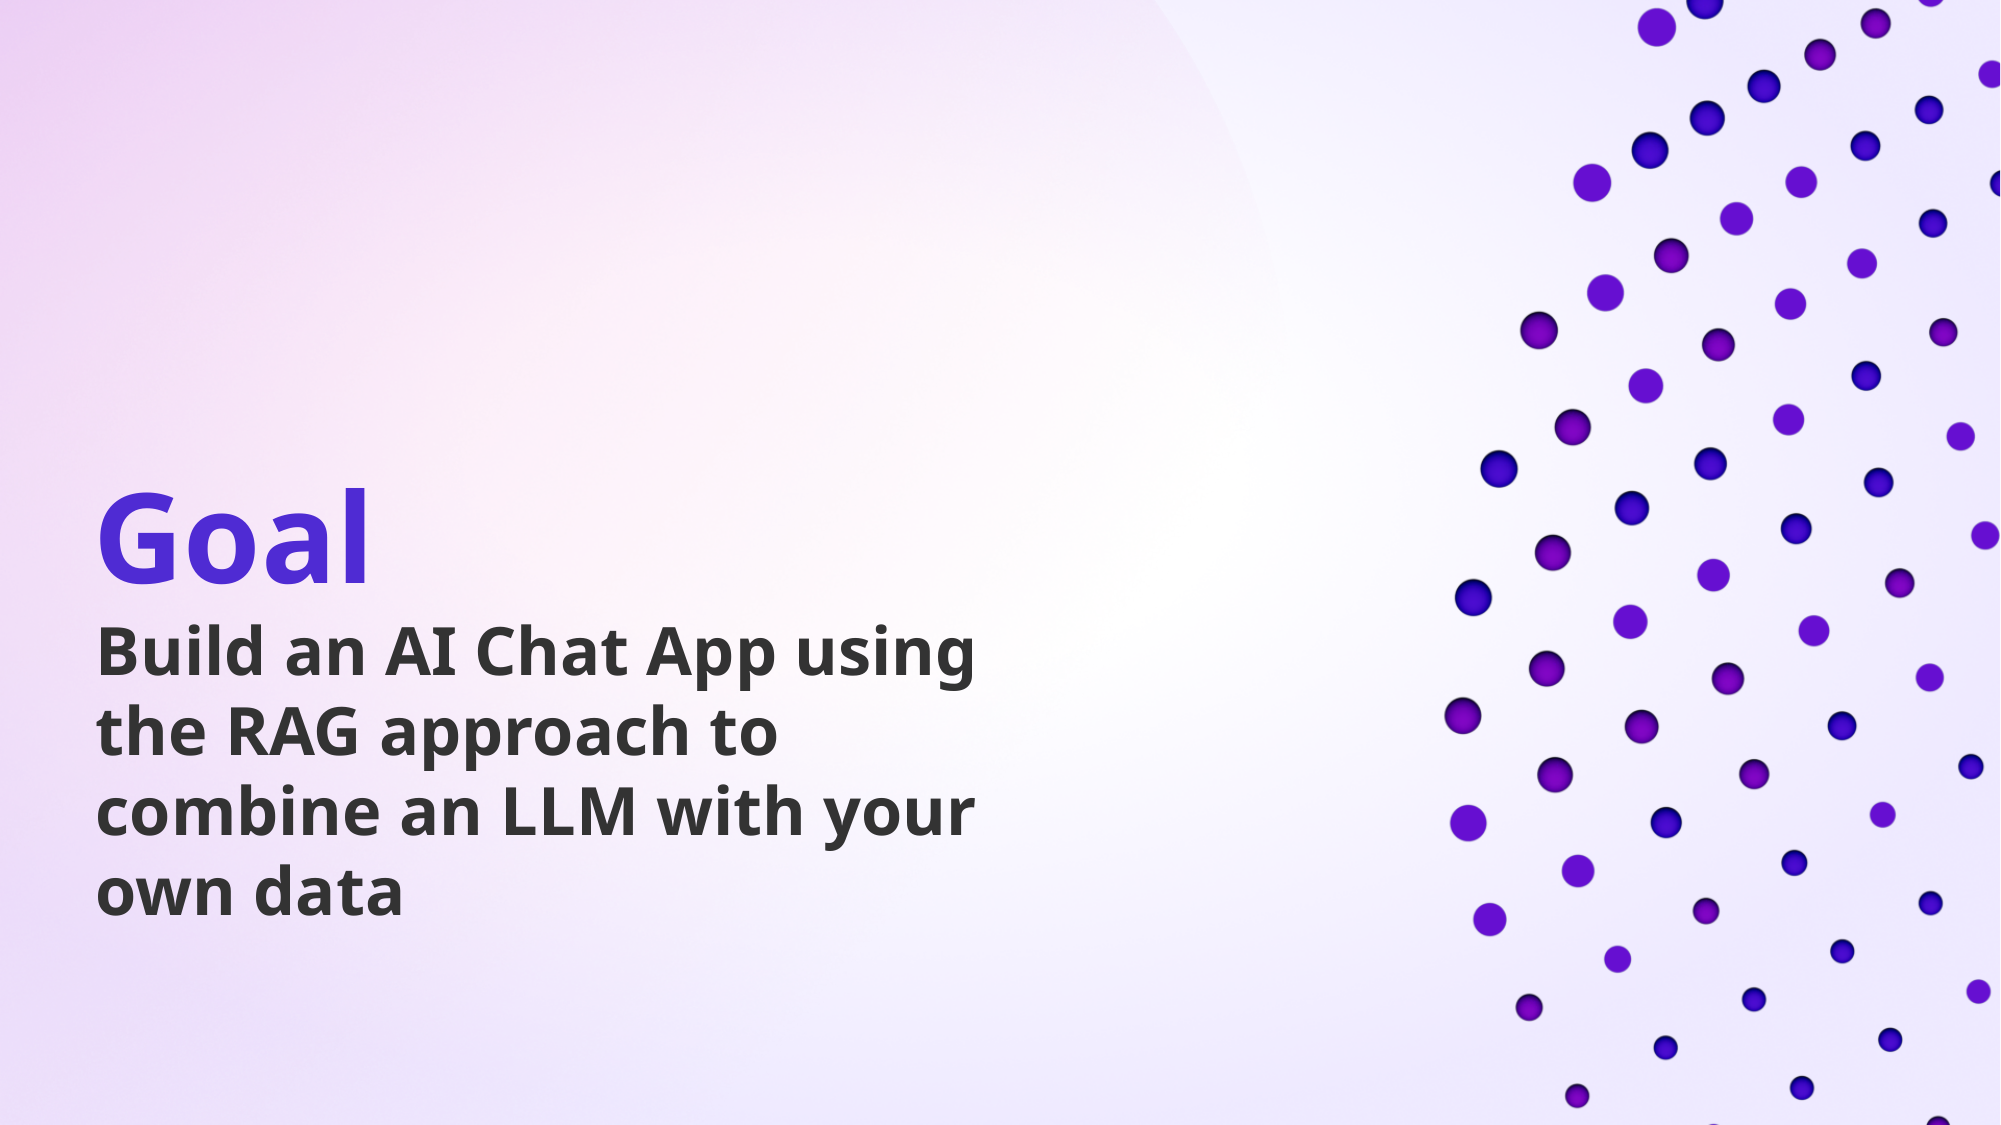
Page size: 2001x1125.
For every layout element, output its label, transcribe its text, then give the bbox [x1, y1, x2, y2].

list Build an AI Chat App using the RAG approach to combine an LLM with your own data [95, 609, 987, 690]
title Goal [93, 479, 1014, 583]
picture [0, 0, 2001, 1125]
